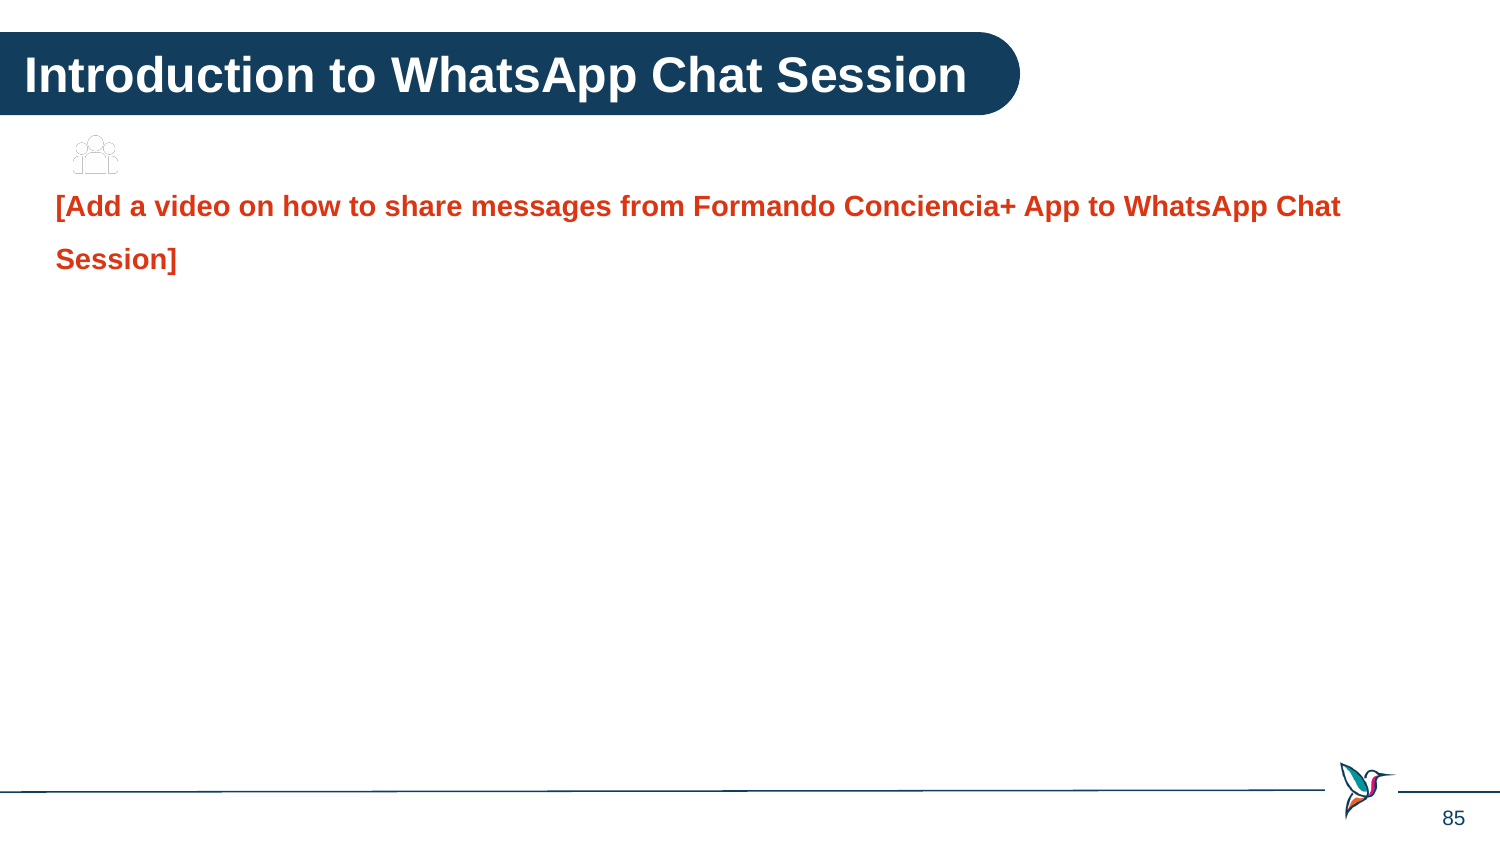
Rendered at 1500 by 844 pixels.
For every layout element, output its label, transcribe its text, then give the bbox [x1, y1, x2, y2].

text_box [Add a video on how to share messages from Formando Conciencia+ App to WhatsApp Chat Session] [40, 162, 1368, 283]
picture [73, 131, 119, 177]
text_box [0, 32, 1021, 116]
picture [1338, 759, 1398, 823]
text_box Introduction to WhatsApp Chat Session [9, 35, 986, 231]
